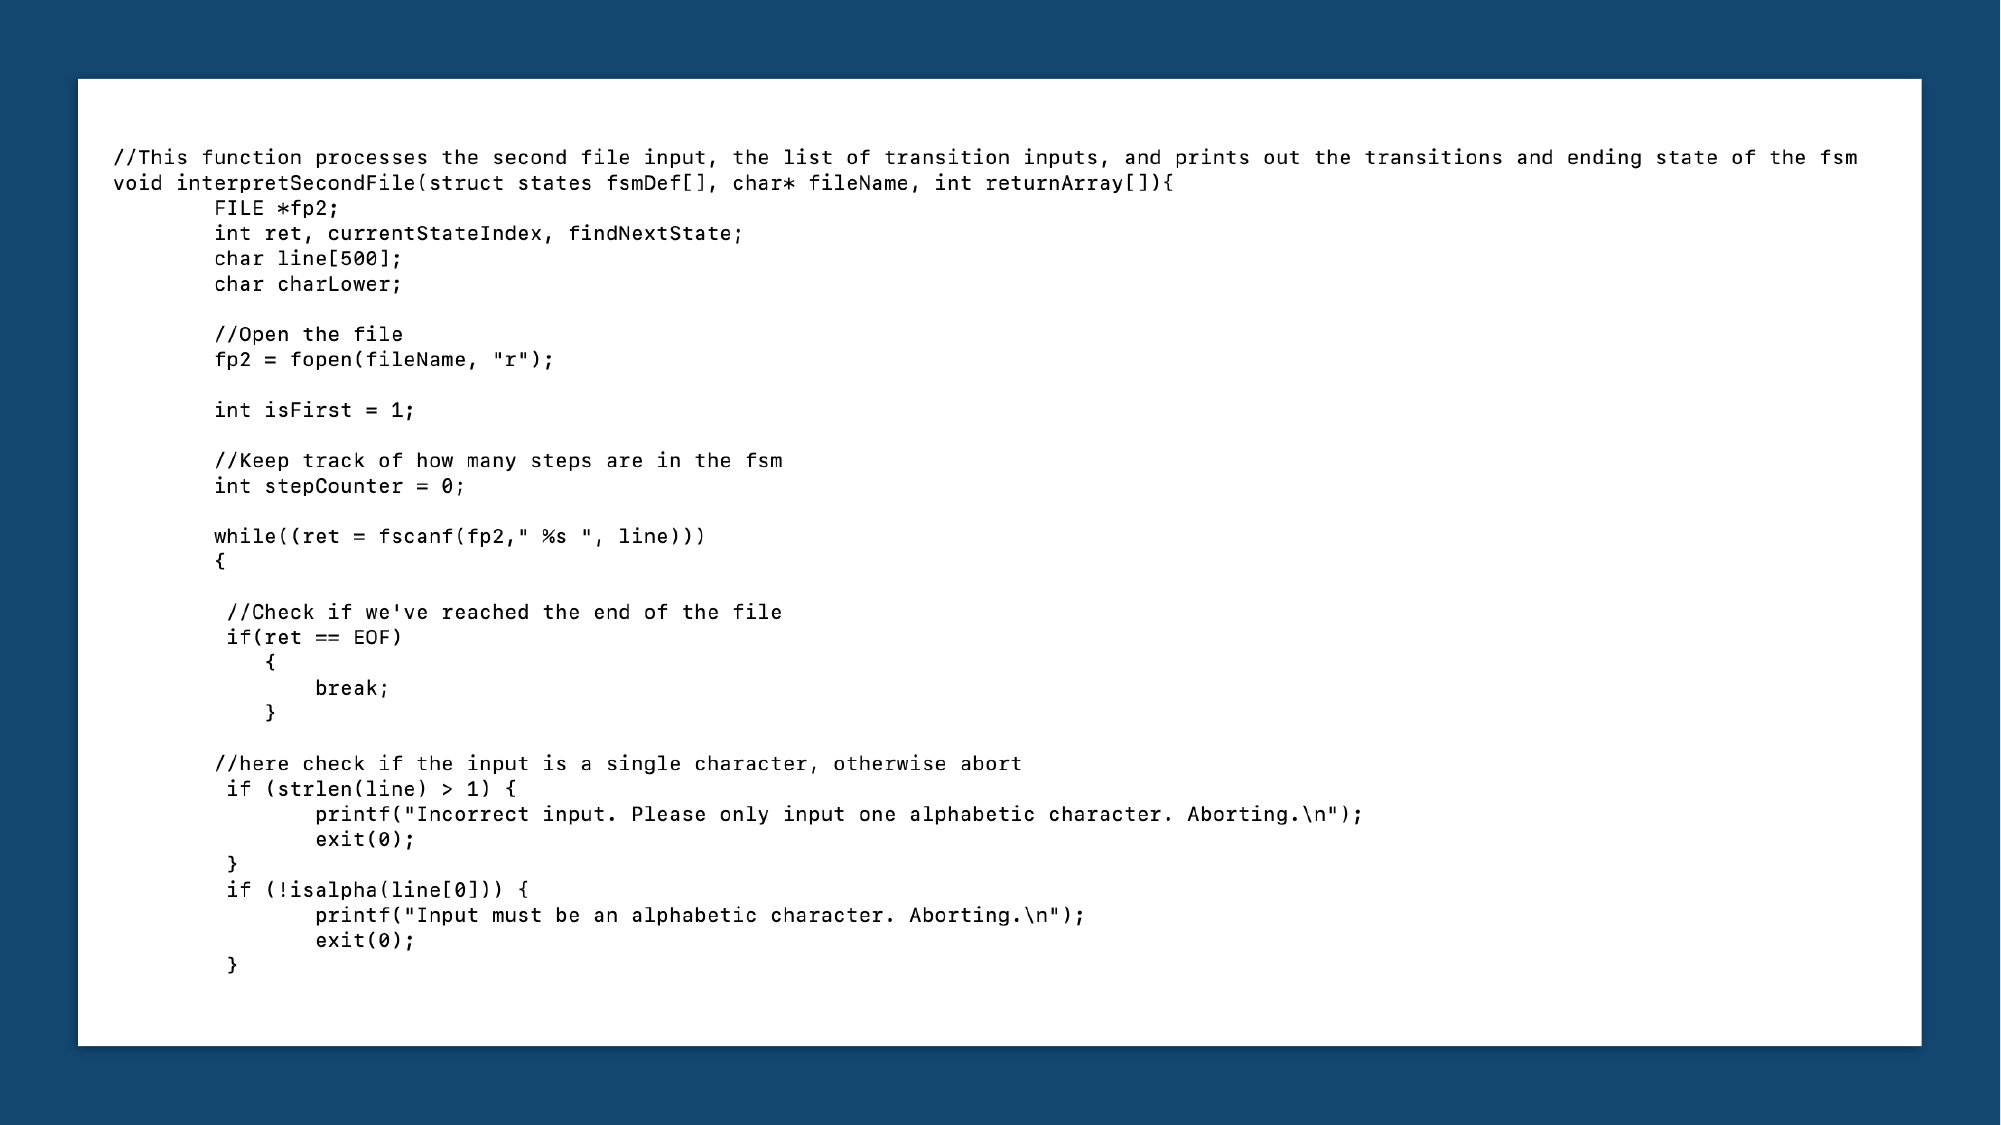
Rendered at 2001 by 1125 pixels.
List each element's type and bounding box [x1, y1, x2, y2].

text_box [0, 0, 2000, 1125]
picture [105, 126, 1895, 999]
text_box [77, 77, 1923, 1048]
